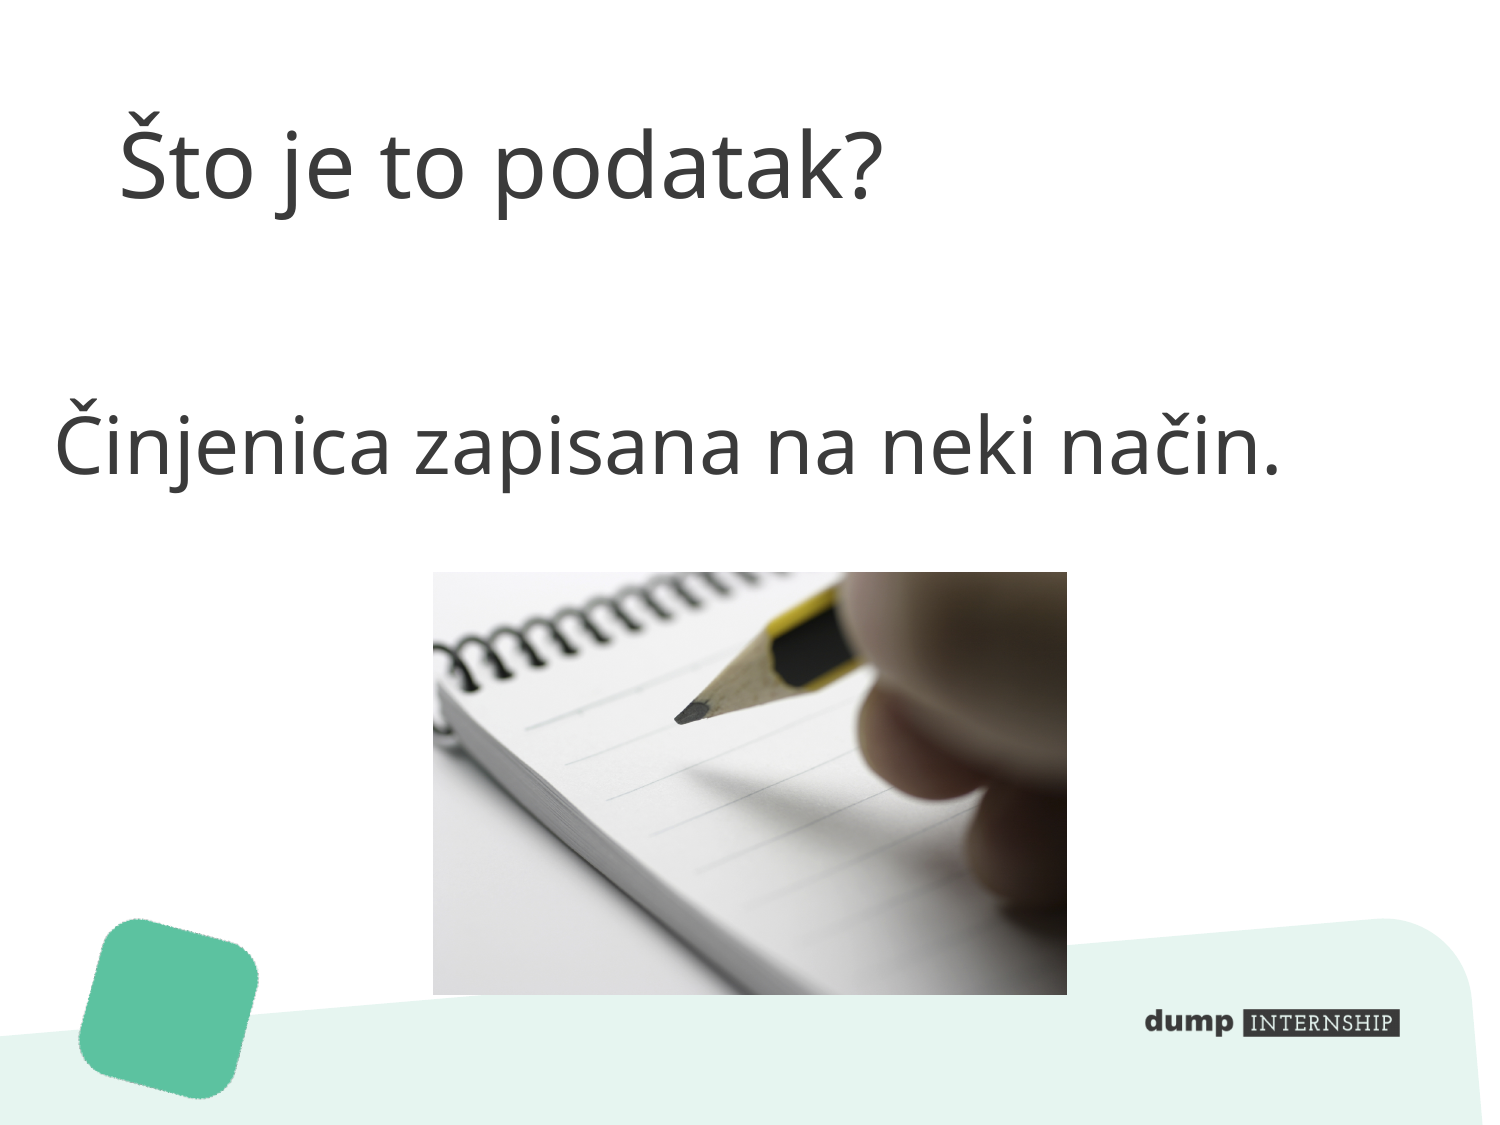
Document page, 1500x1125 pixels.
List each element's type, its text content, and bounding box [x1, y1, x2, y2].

list Činjenica zapisana na neki način. [38, 398, 1462, 553]
title Što je to podatak? [103, 59, 1397, 278]
picture [433, 572, 1067, 995]
picture [35, 875, 303, 1125]
picture [1145, 1009, 1400, 1037]
